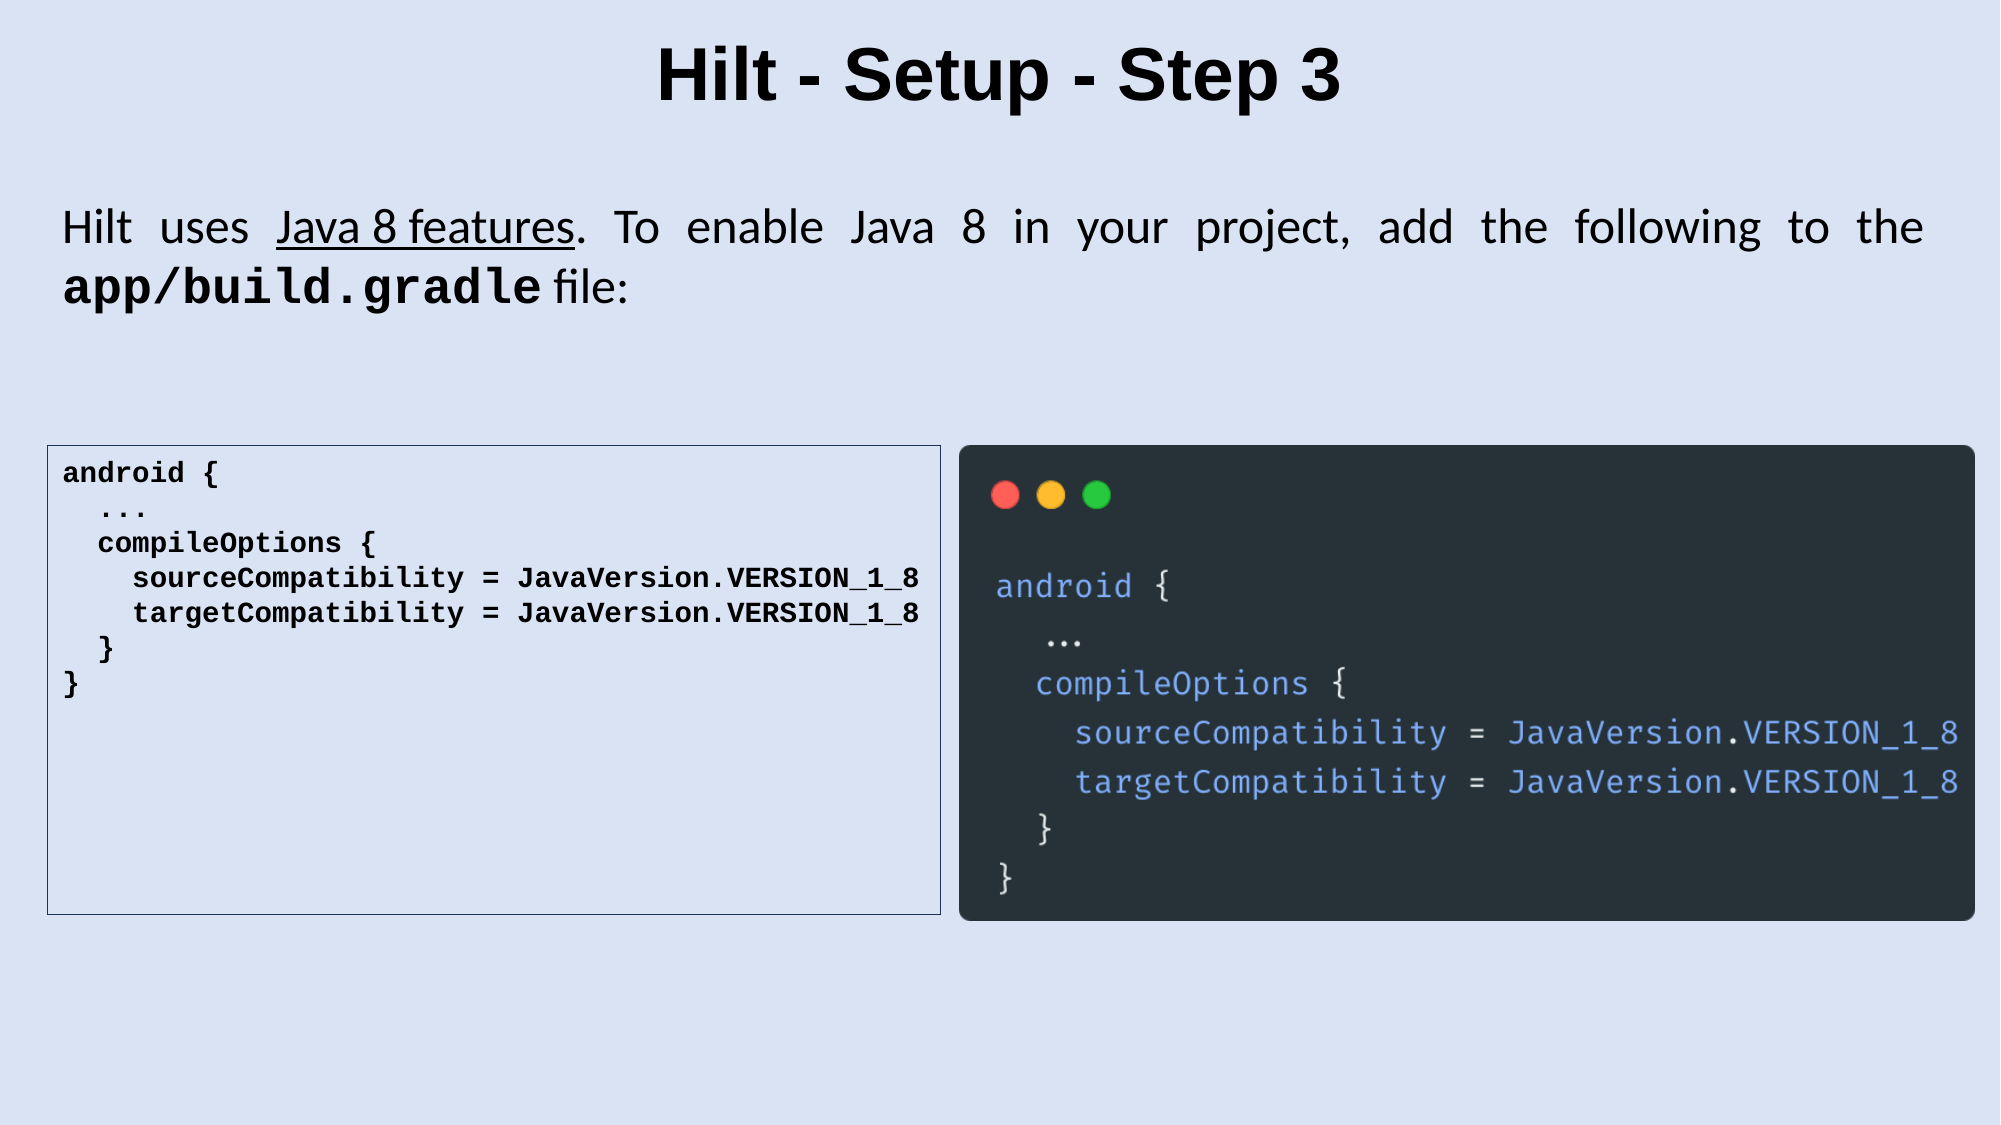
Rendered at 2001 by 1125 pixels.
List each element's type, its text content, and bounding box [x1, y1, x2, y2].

title Hilt - Setup - Step 3 [0, 0, 2000, 152]
picture [959, 445, 1975, 921]
text_box Hilt uses Java 8 features. To enable Java 8 in your project, add the following to the app/build.gradle file: [47, 185, 1940, 321]
text_box android { ... compileOptions { sourceCompatibility = JavaVersion.VERSION_1_8 targetCompatibility = JavaVersion.VERSION_1_8 } } [47, 445, 941, 915]
